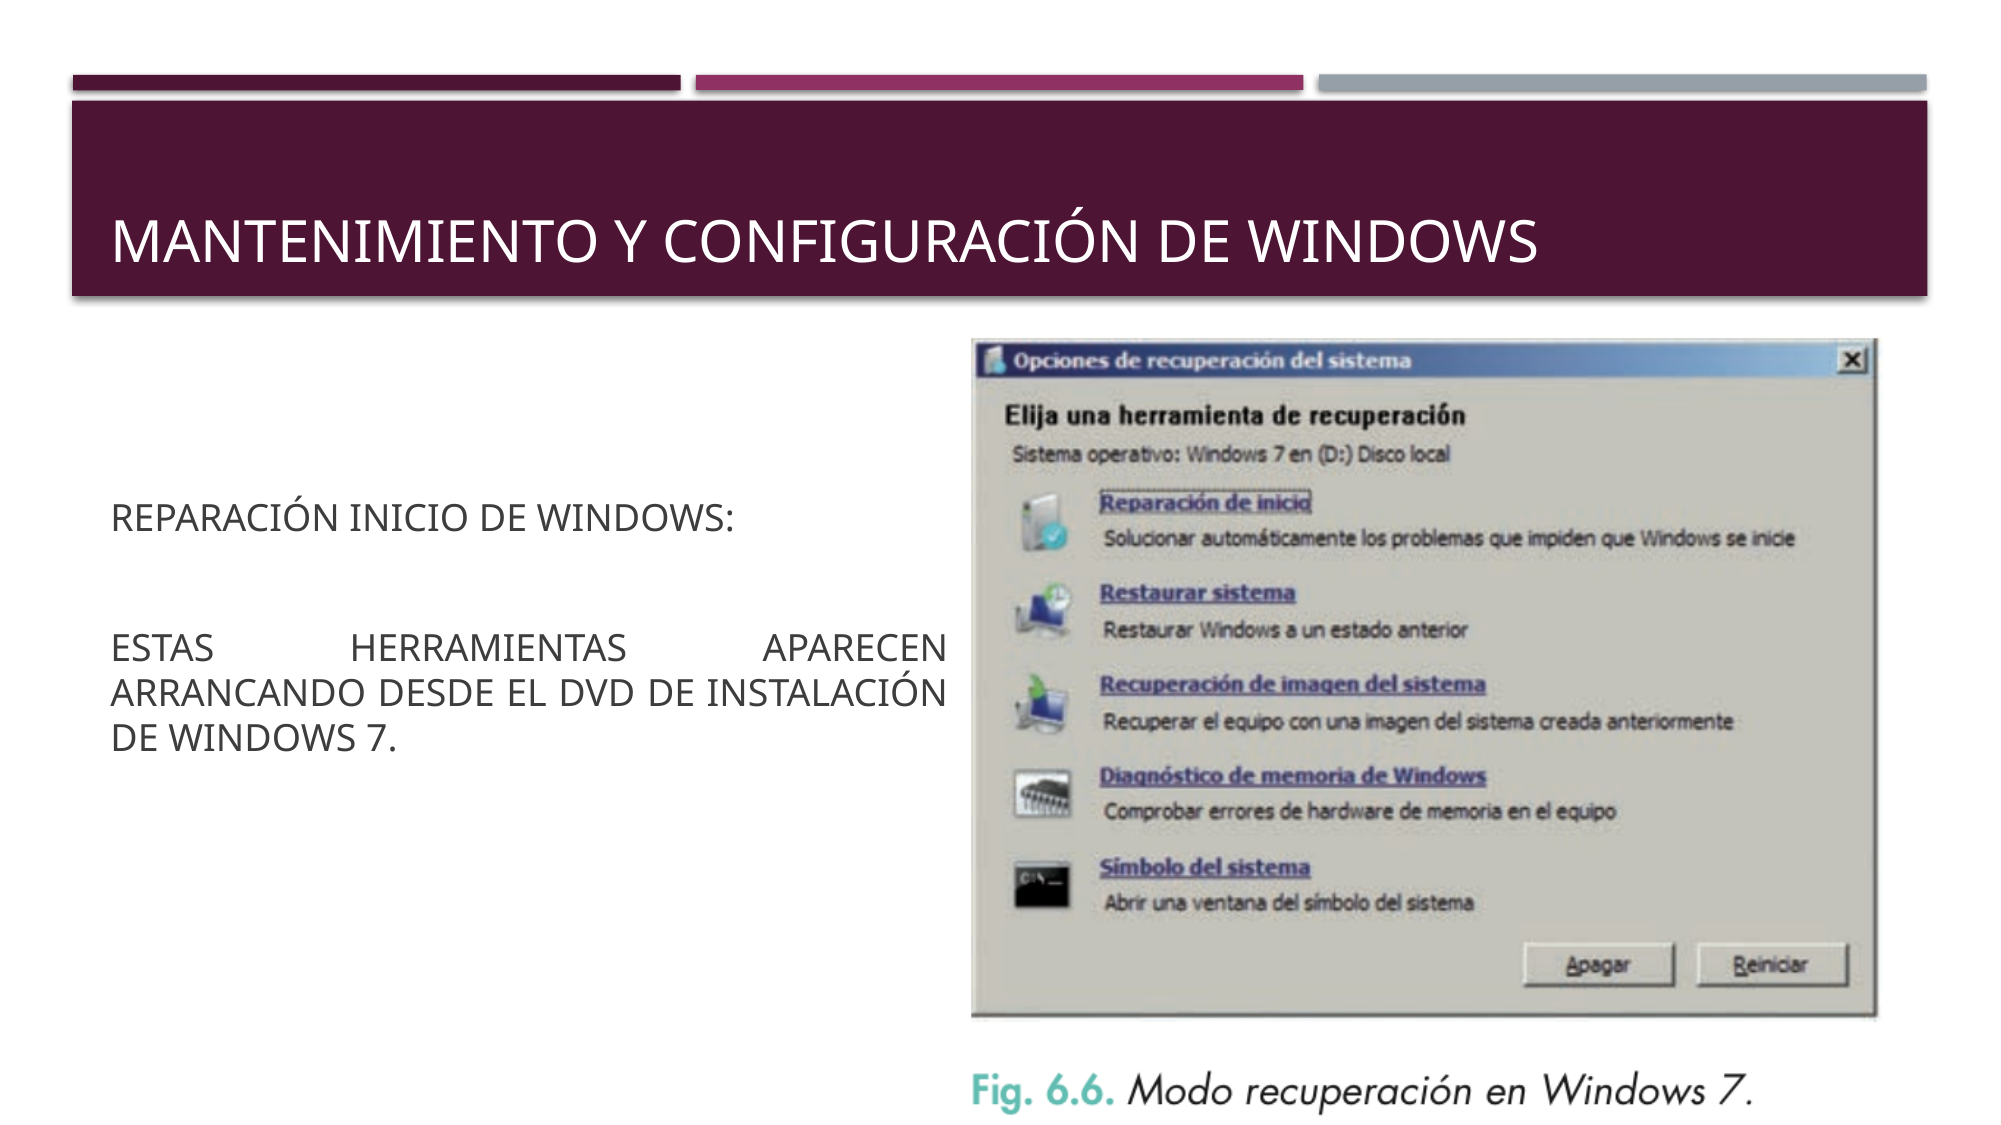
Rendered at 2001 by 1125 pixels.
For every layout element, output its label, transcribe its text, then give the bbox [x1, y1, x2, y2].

list REPARACIÓN INICIO DE WINDOWS: ESTAS HERRAMIENTAS APARECEN ARRANCANDO DESDE EL DVD DE INSTALACIÓN DE WINDOWS 7. [95, 357, 938, 962]
title MANTENIMIENTO Y CONFIGURACIÓN DE WINDOWS [95, 115, 1905, 282]
picture [944, 311, 1906, 1125]
